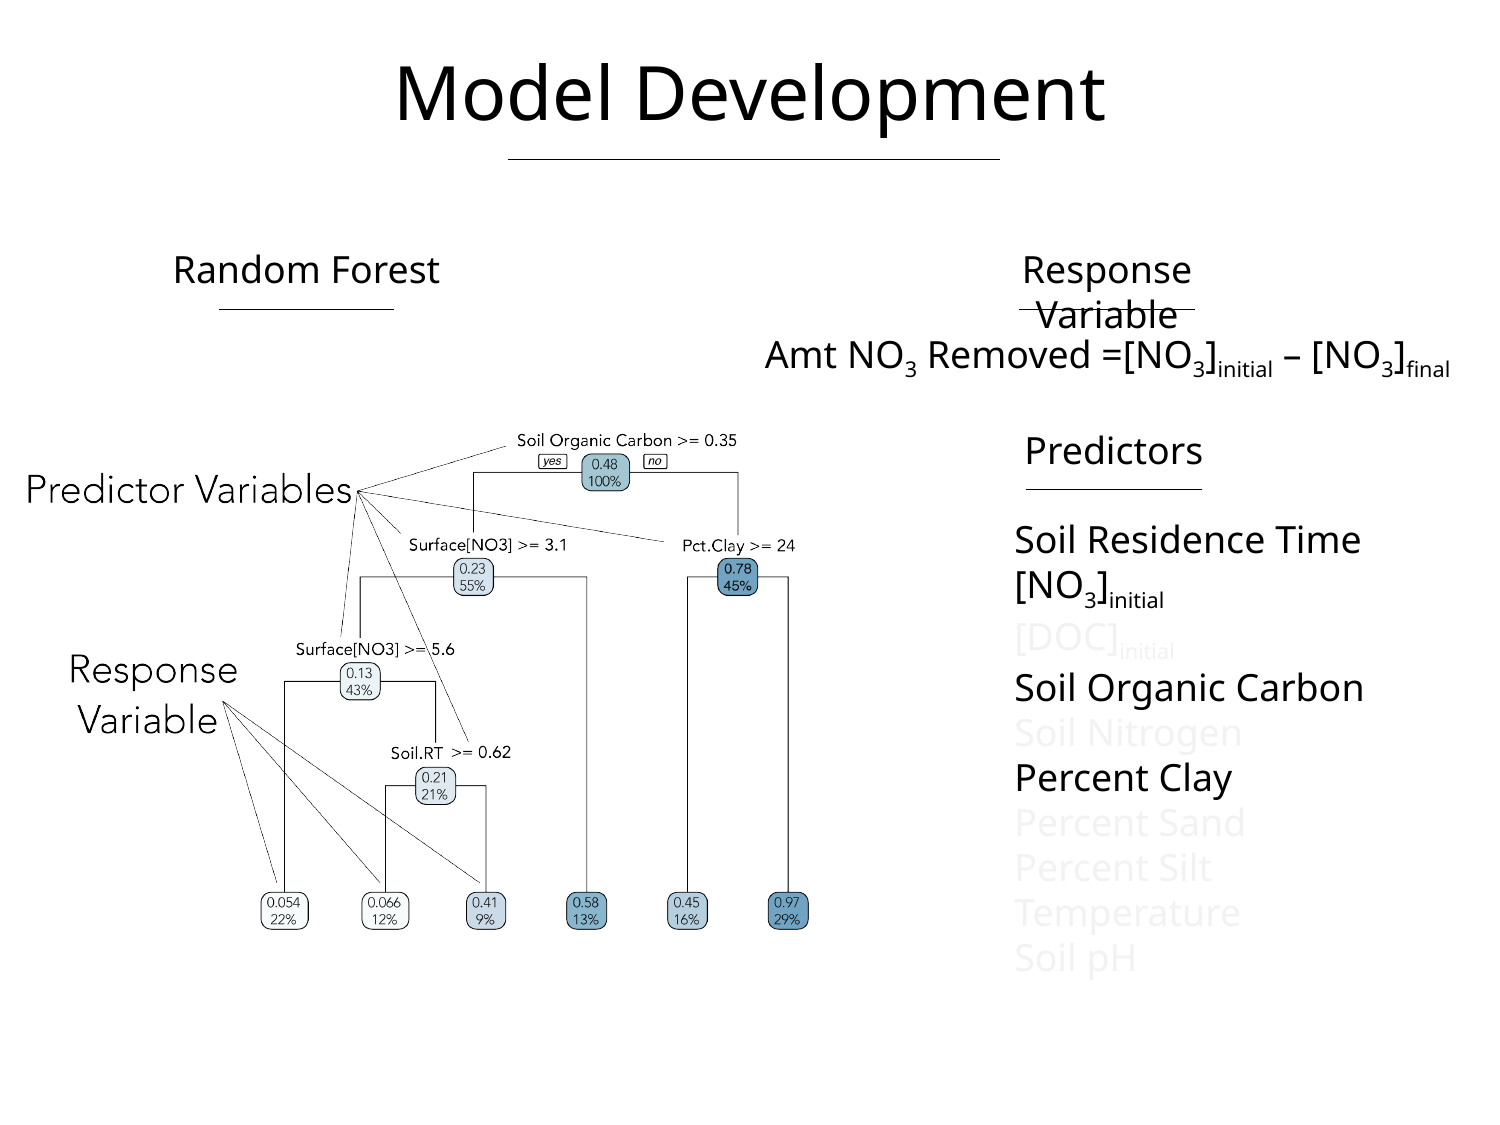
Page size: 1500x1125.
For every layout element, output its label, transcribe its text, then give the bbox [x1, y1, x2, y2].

text_box Predictors [940, 419, 1287, 479]
text_box Response Variable [934, 238, 1281, 323]
text_box Soil Residence Time [NO3]initial [DOC]initial Soil Organic Carbon Soil Nitrogen Percent Clay Percent Sand Percent Silt Temperature Soil pH [999, 509, 1478, 987]
text_box Model Development [0, 0, 1500, 205]
text_box Random Forest [133, 238, 480, 299]
picture [22, 399, 817, 946]
text_box Amt NO3 Removed =[NO3]initial – [NO3]final [749, 323, 1500, 390]
